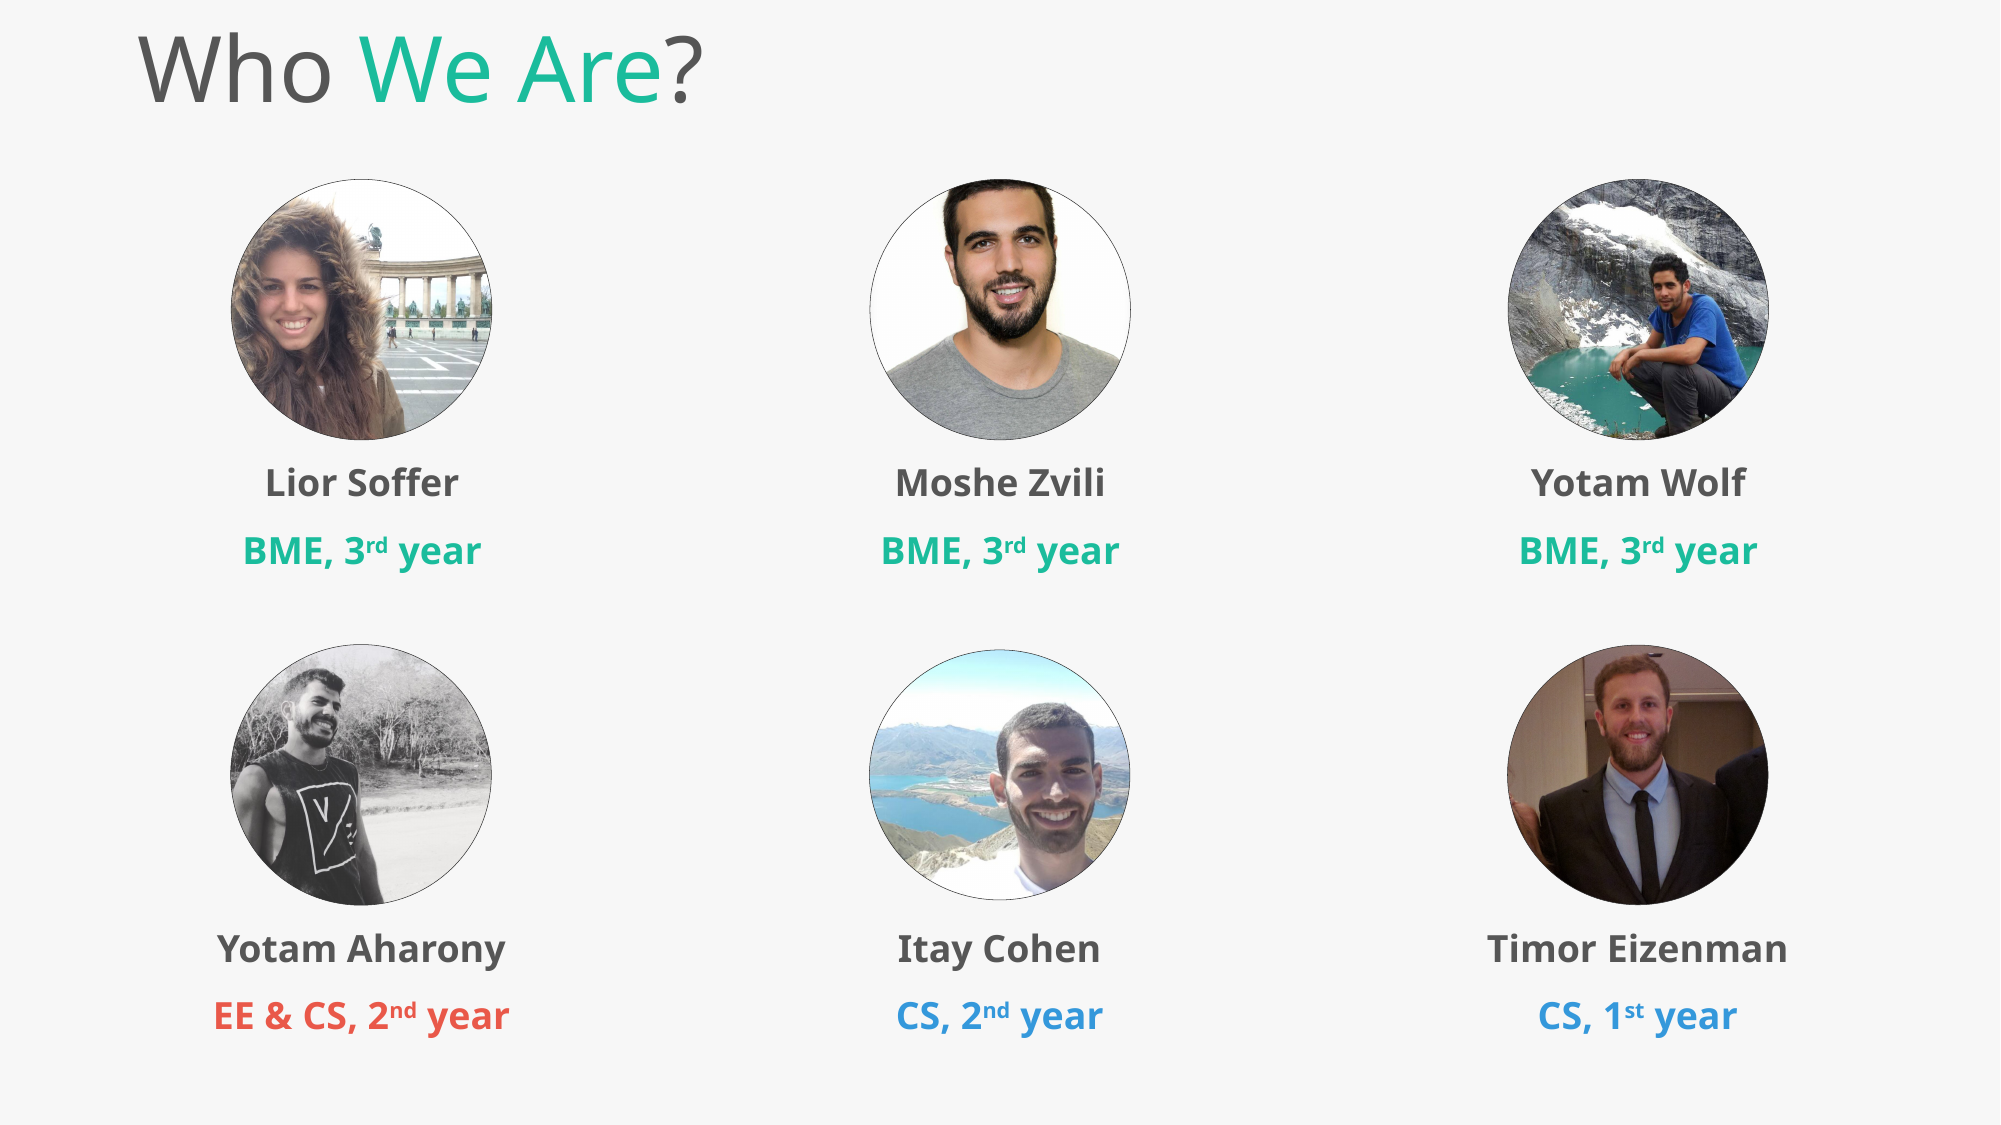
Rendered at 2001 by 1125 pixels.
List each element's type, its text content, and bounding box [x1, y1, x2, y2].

picture [1507, 645, 1769, 905]
text_box Moshe Zvili BME, 3rd year [775, 434, 1226, 575]
picture [230, 644, 492, 906]
text_box Lior Soffer BME, 3rd year [137, 434, 588, 575]
picture [231, 179, 492, 440]
text_box Yotam Wolf BME, 3rd year [1413, 434, 1864, 575]
picture [869, 179, 1131, 440]
picture [1507, 179, 1769, 440]
text_box Itay Cohen CS, 2nd year [774, 899, 1225, 1040]
text_box Yotam Aharony EE & CS, 2nd year [136, 899, 587, 1040]
list Who We Are? [137, 16, 1015, 132]
picture [869, 649, 1130, 900]
text_box Timor Eizenman CS, 1st year [1412, 899, 1863, 1040]
